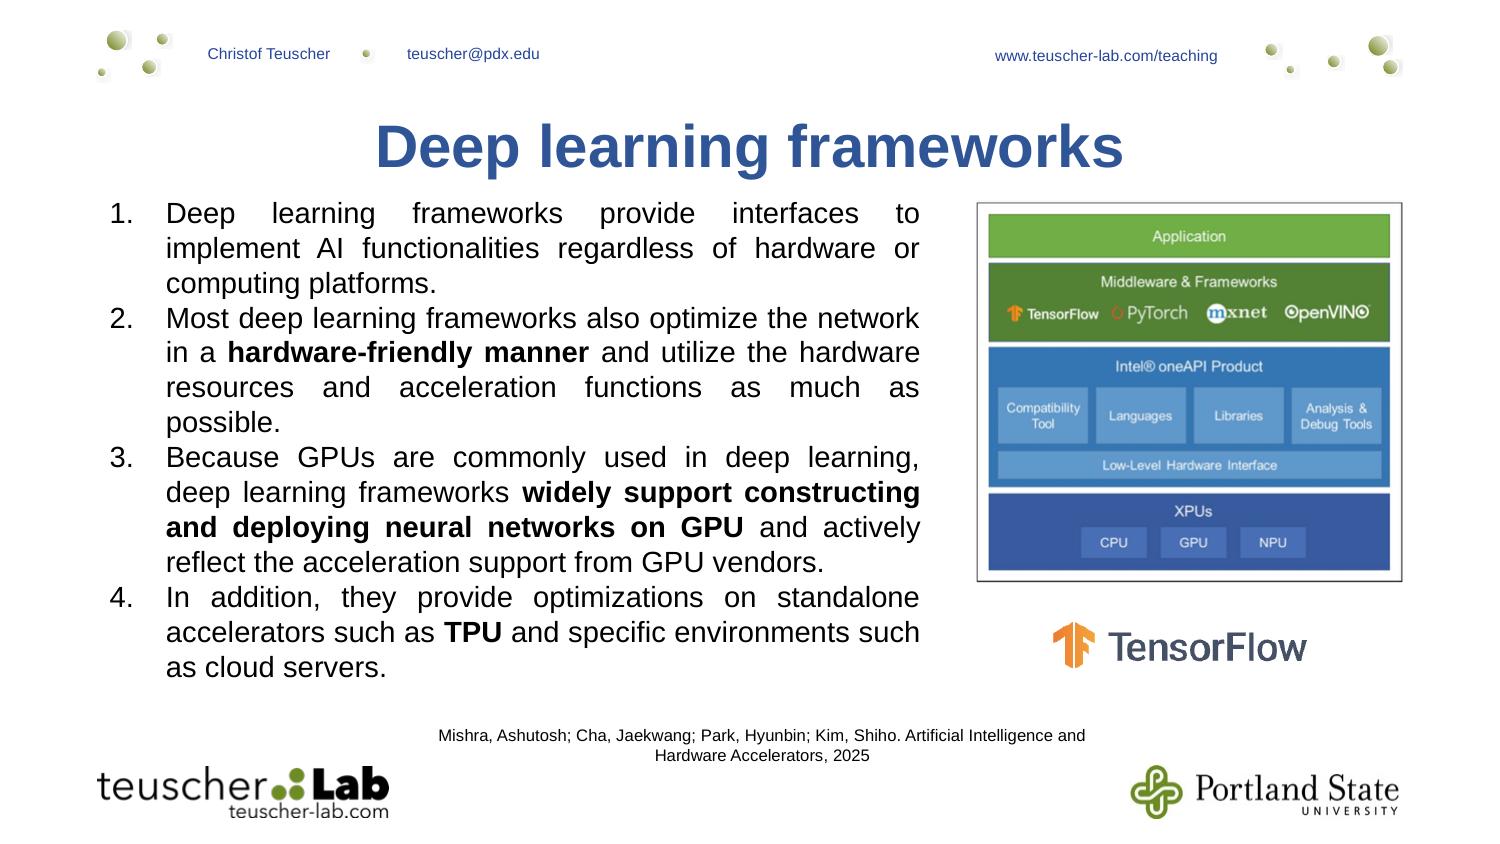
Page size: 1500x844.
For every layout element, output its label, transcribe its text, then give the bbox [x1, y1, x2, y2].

text_box Deep learning frameworks [0, 110, 1500, 187]
picture [97, 766, 389, 818]
picture [1045, 608, 1318, 685]
picture [1130, 765, 1399, 819]
text_box Deep learning frameworks provide interfaces to implement AI functionalities regardless of hardware or computing platforms. Most deep learning frameworks also optimize the network in a hardware-friendly manner and utilize the hardware resources and acceleration functions as much as possible. Because GPUs are commonly used in deep learning, deep learning frameworks widely support constructing and deploying neural networks on GPU and actively reflect the acceleration support from GPU vendors. In addition, they provide optimizations on standalone accelerators such as TPU and specific environments such as cloud servers. [94, 186, 936, 726]
picture [972, 197, 1410, 588]
text_box Mishra, Ashutosh; Cha, Jaekwang; Park, Hyunbin; Kim, Shiho. Artificial Intelligence and Hardware Accelerators, 2025 [387, 717, 1138, 773]
